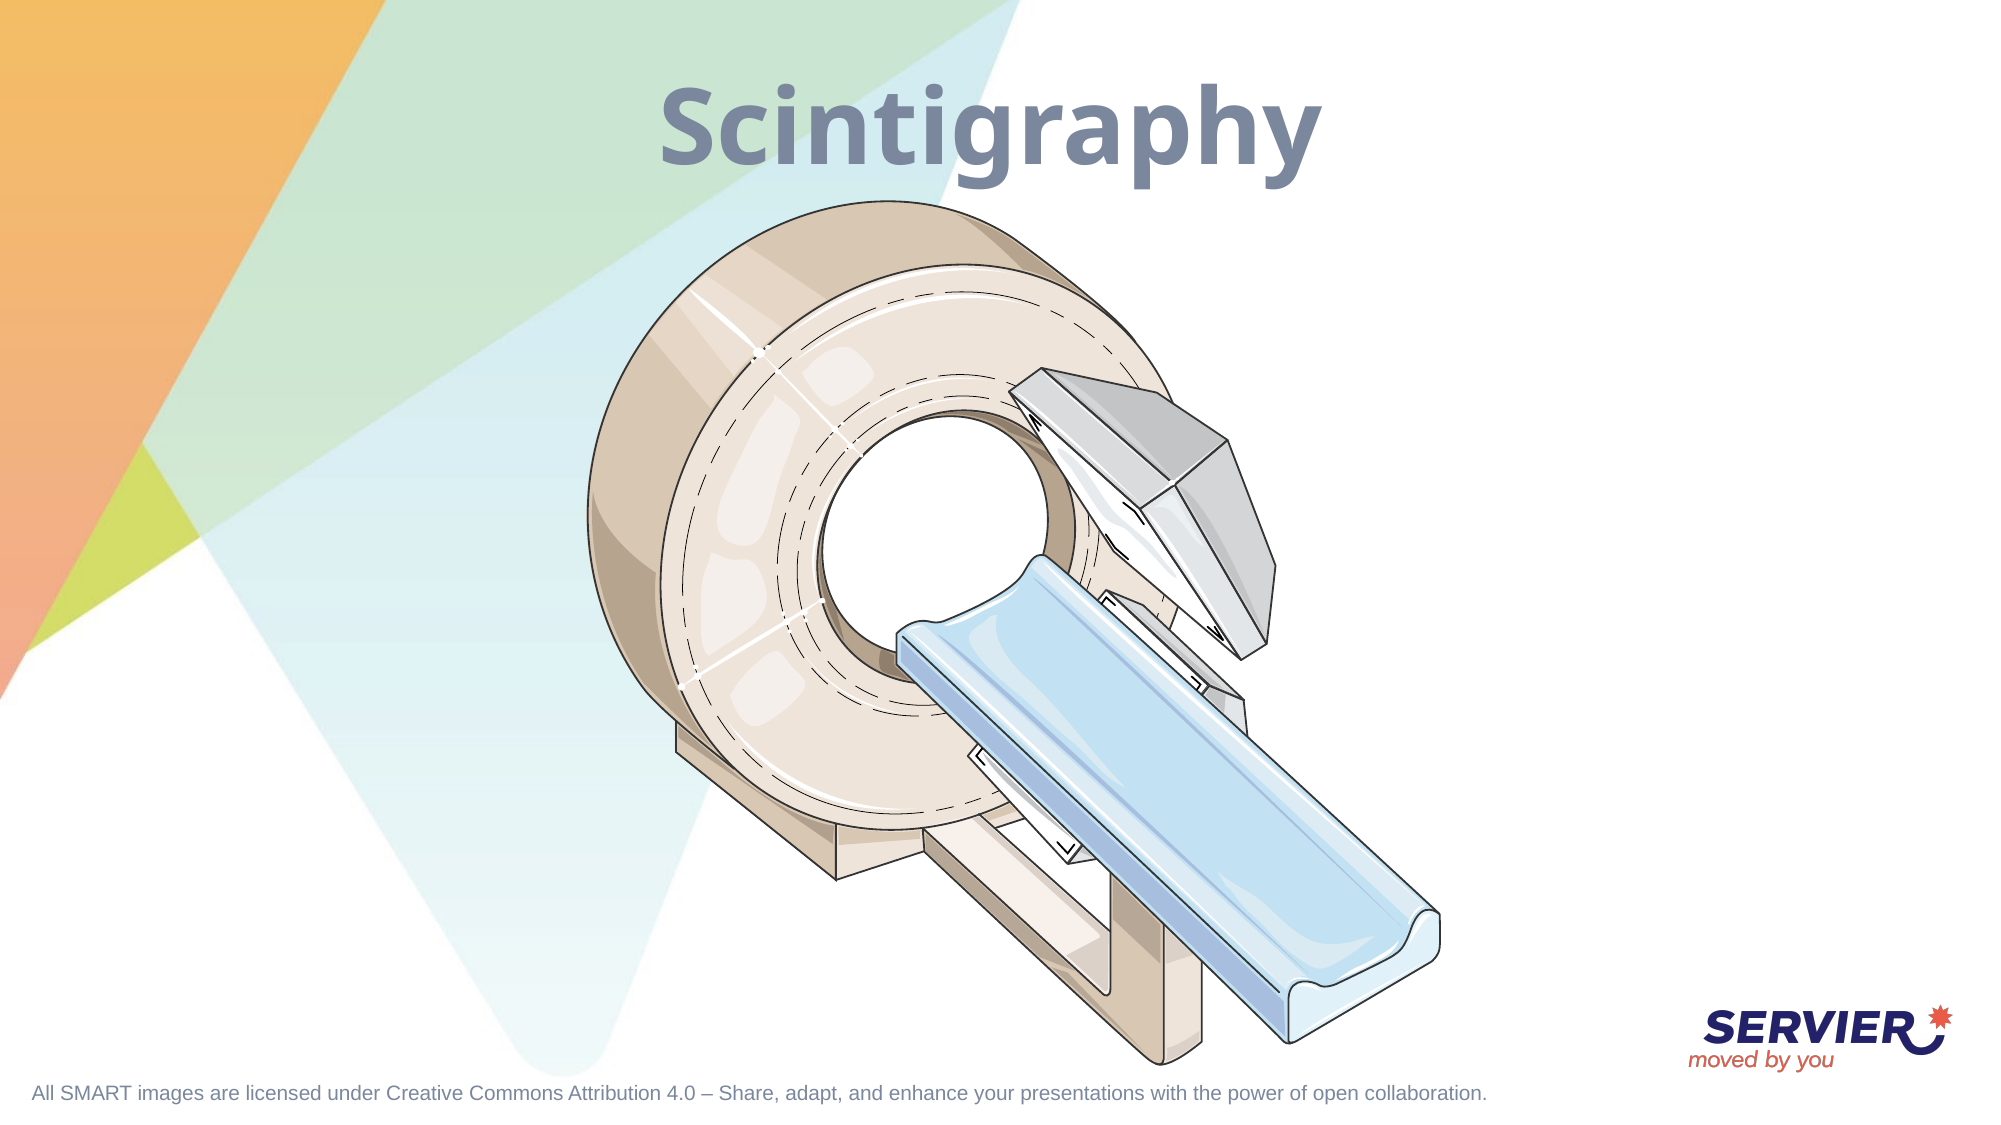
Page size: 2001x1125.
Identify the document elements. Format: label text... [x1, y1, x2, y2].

title Scintigraphy [55, 12, 1927, 232]
picture [0, 0, 2001, 1125]
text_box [563, 160, 1441, 1073]
